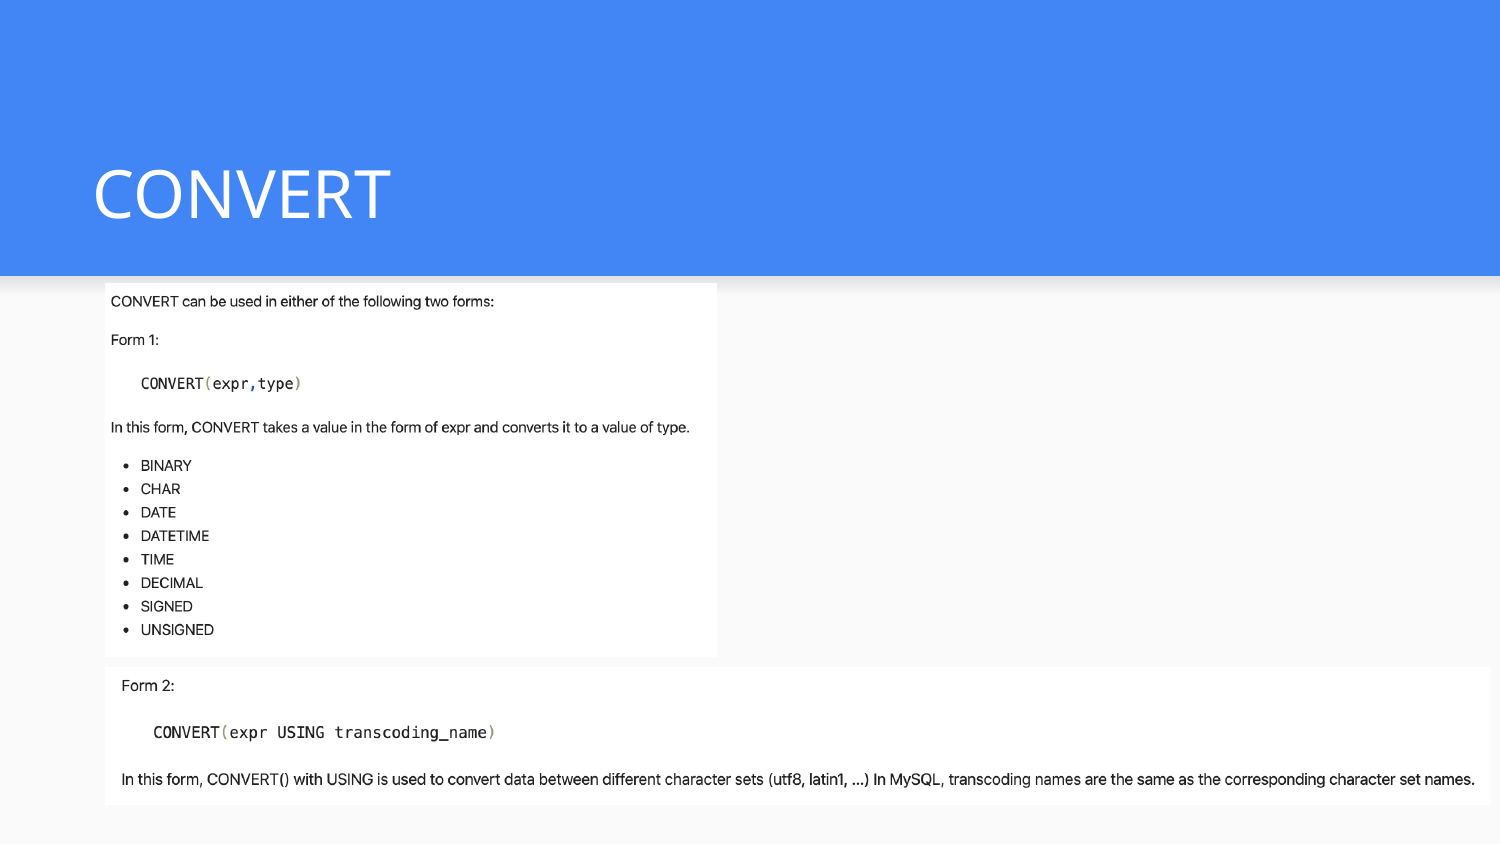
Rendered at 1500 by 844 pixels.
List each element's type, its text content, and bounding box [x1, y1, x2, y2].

title CONVERT [77, 121, 1427, 248]
picture [105, 667, 1491, 805]
picture [104, 282, 717, 658]
